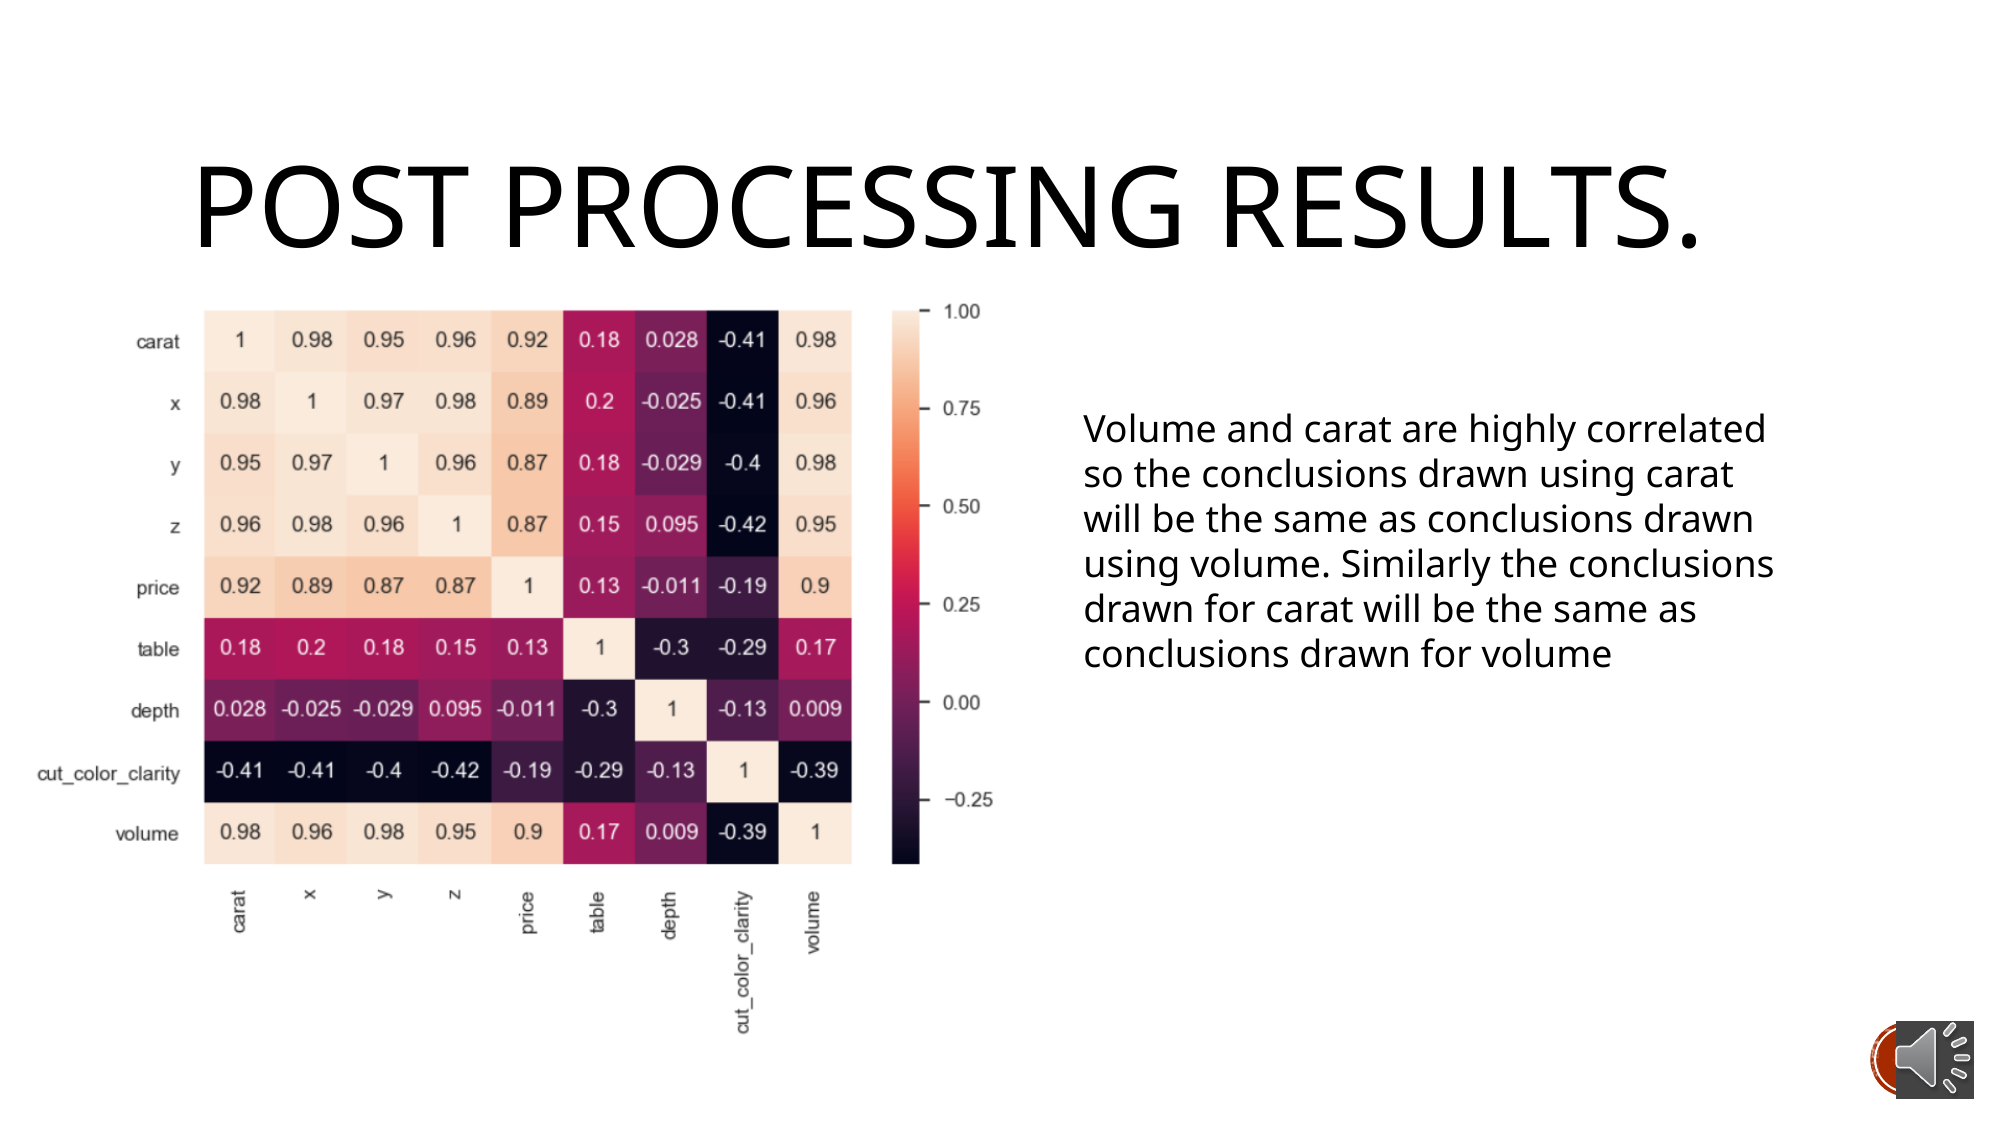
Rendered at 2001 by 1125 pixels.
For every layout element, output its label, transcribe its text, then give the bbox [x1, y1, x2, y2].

text_box Volume and carat are highly correlated so the conclusions drawn using carat will be the same as conclusions drawn using volume. Similarly the conclusions drawn for carat will be the same as conclusions drawn for volume [1068, 397, 1794, 728]
picture [1895, 1020, 1975, 1100]
title Post processing results. [175, 79, 1826, 344]
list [3, 303, 1013, 1043]
